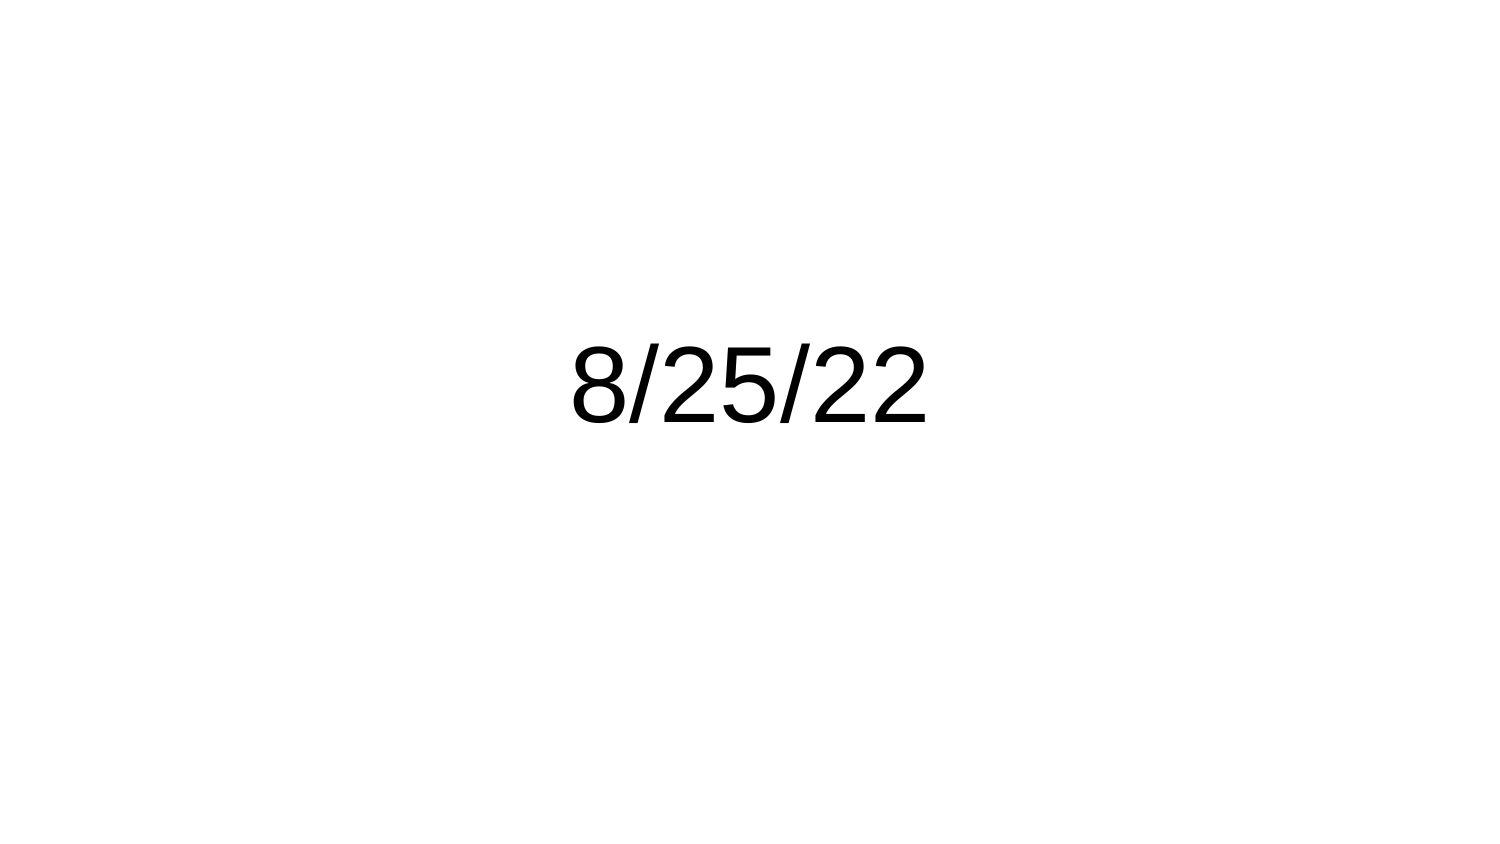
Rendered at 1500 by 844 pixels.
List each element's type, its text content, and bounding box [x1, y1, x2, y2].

title 8/25/22 [51, 122, 1449, 459]
